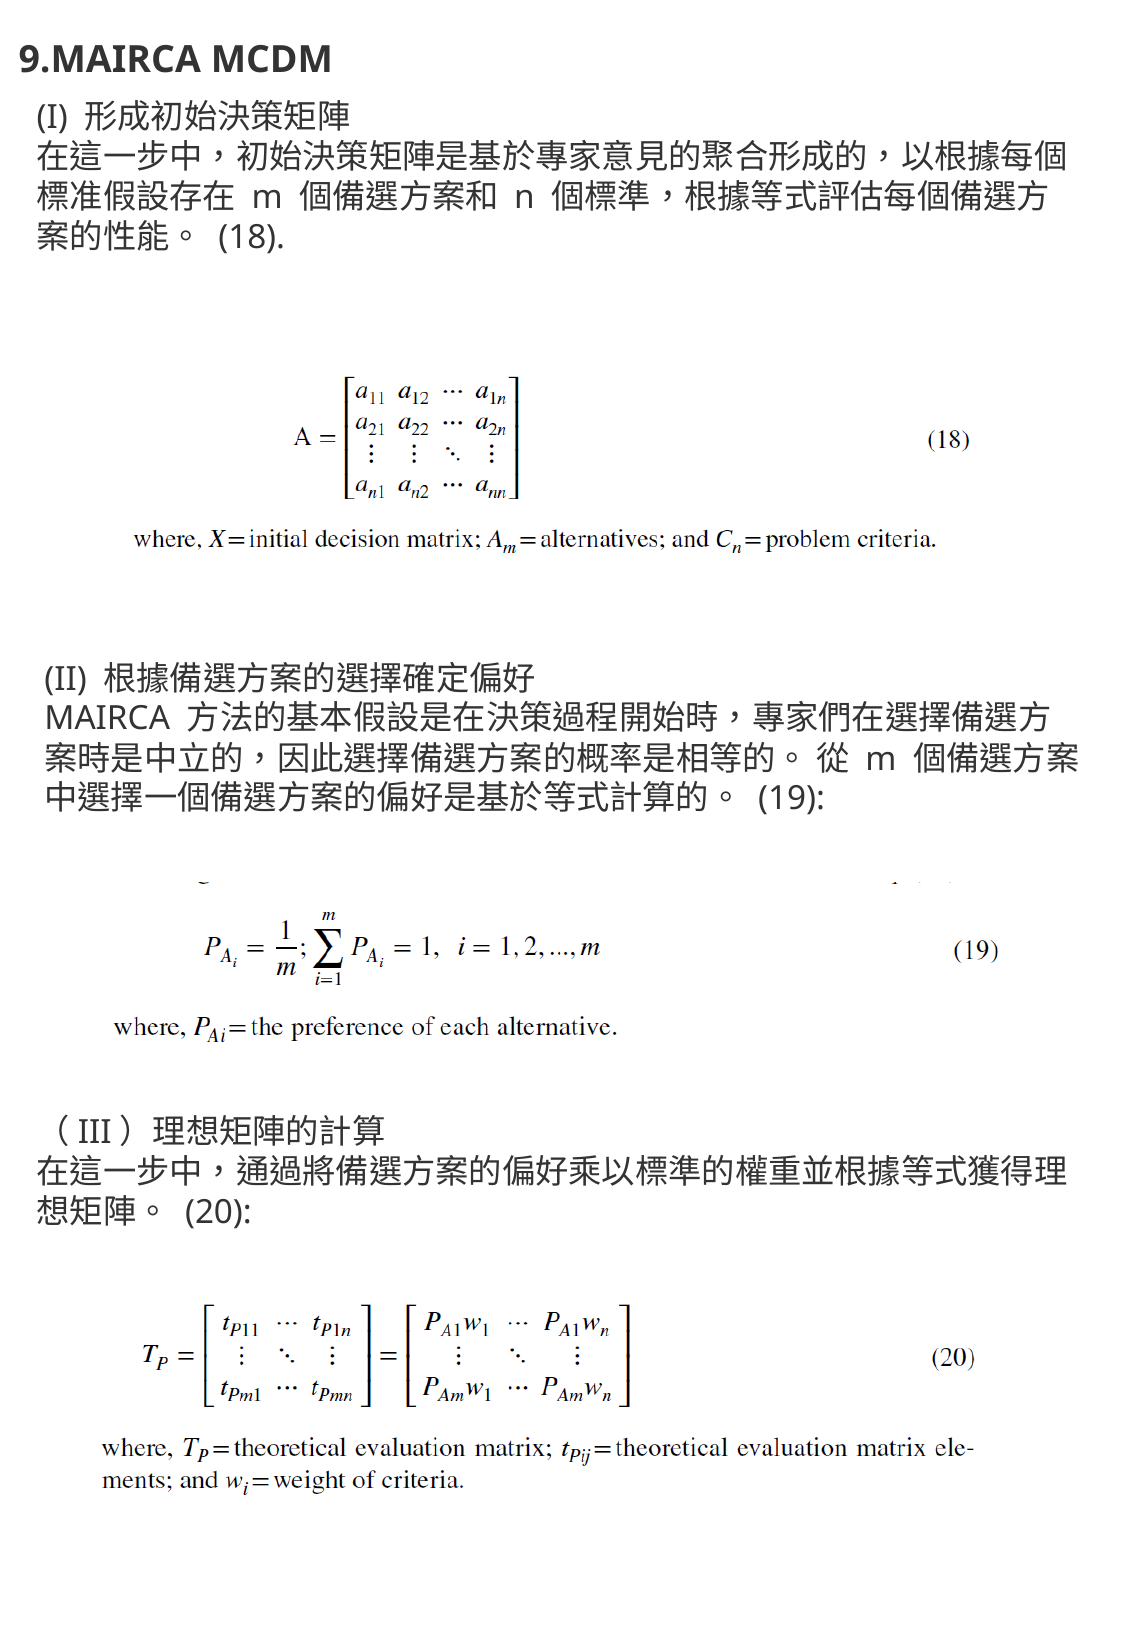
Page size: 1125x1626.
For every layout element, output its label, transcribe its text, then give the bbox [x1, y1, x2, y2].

text_box 9.MAIRCA MCDM [3, 27, 349, 88]
picture [21, 1286, 985, 1498]
picture [76, 352, 985, 556]
text_box （III）理想矩陣的計算 在這一步中，通過將備選方案的偏好乘以標準的權重並根據等式獲得理想矩陣。 (20): [21, 1103, 1088, 1238]
text_box (II) 根據備選方案的選擇確定偏好 MAIRCA 方法的基本假設是在決策過程開始時，專家們在選擇備選方案時是中立的，因此選擇備選方案的概率是相等的。 從 m 個備選方案中選擇一個備選方案的偏好是基於等式計算的。 (19): [29, 649, 1096, 824]
text_box (I) 形成初始決策矩陣 在這一步中，初始決策矩陣是基於專家意見的聚合形成的，以根據每個標准假設存在 m 個備選方案和 n 個標準，根據等式評估每個備選方案的性能。 (18). [21, 88, 1088, 263]
picture [48, 882, 1012, 1043]
